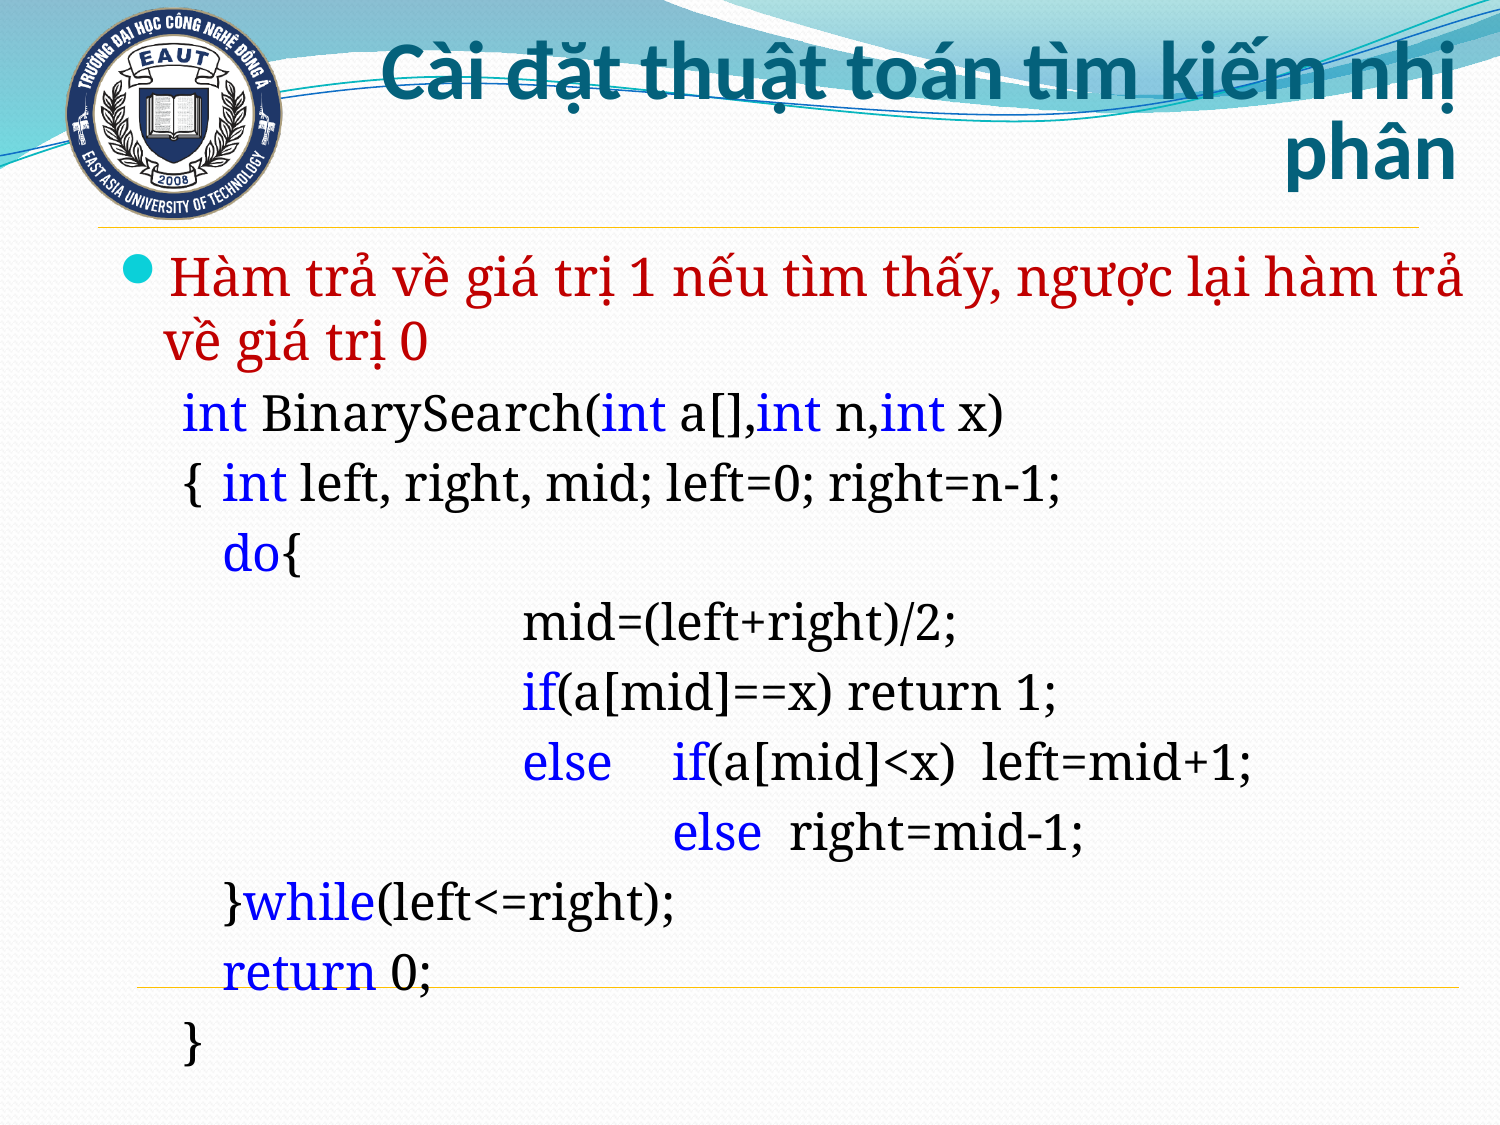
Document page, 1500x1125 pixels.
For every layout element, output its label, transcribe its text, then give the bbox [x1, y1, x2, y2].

list Hàm trả về giá trị 1 nếu tìm thấy, ngược lại hàm trả về giá trị 0 int BinarySearch(int a[],int n,int x) { int left, right, mid; left=0; right=n-1; do{ mid=(left+right)/2; if(a[mid]==x) return 1; else if(a[mid]<x) left=mid+1; else right=mid-1; }while(left<=right); return 0; } [102, 234, 1500, 1121]
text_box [102, 234, 1464, 999]
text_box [8, 0, 1459, 988]
